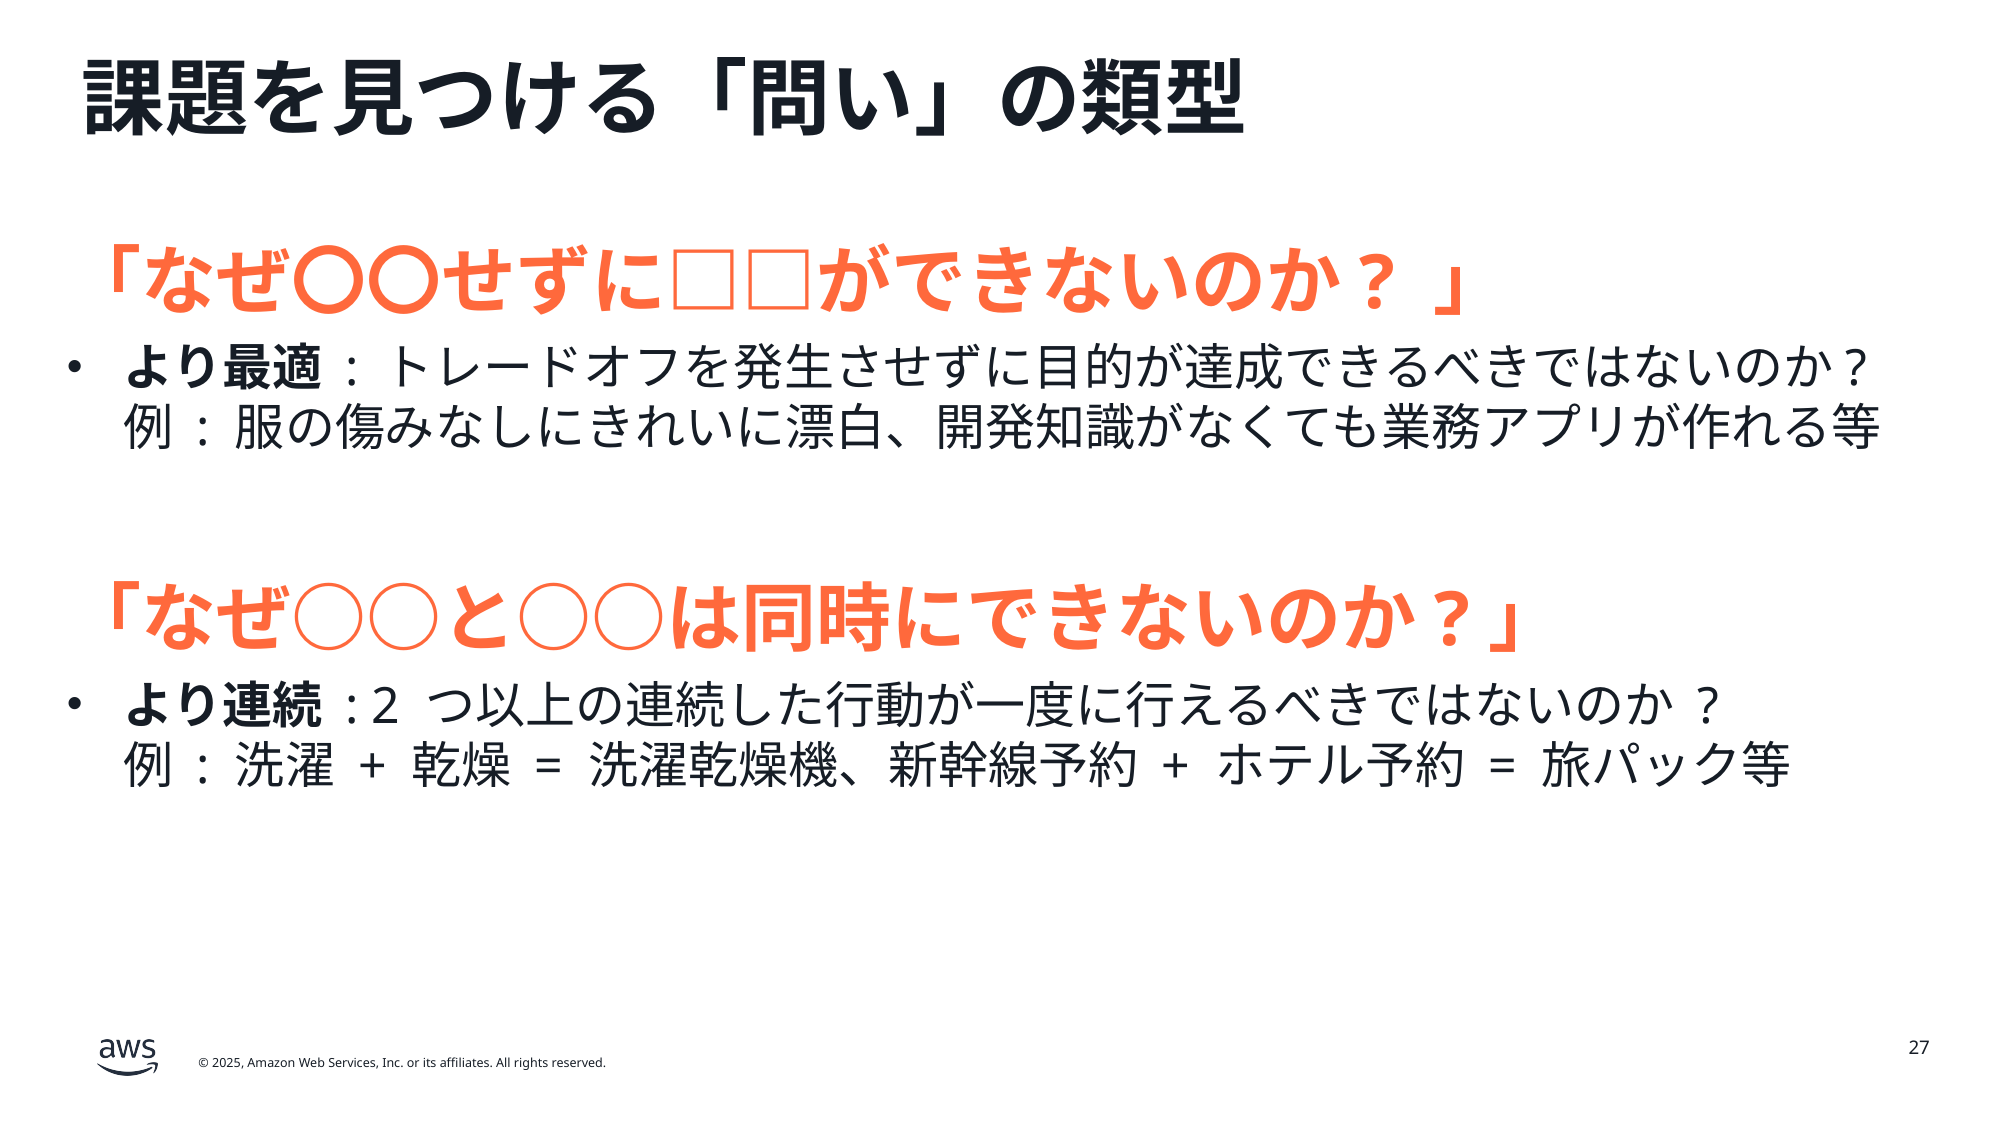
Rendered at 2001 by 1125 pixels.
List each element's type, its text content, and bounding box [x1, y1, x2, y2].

slide_number 27 [1495, 1018, 1945, 1079]
list 「なぜ〇〇せずに□□ができないのか? 」 より最適 : トレードオフを発生させずに目的が達成できるべきではないのか? 例 : 服の傷みなしにきれいに漂白、開発知識がなくても業務アプリが作れる等 「なぜ○○と○○は同時にできないのか?」 より連続 : 2 つ以上の連続した行動が一度に行えるべきではないのか ? 例 : 洗濯 + 乾燥 = 洗濯乾燥機、新幹線予約 + ホテル予約 = 旅パック等 [66, 225, 1945, 880]
title 課題を見つける「問い」の類型 [66, 48, 1945, 150]
picture [97, 1039, 158, 1076]
